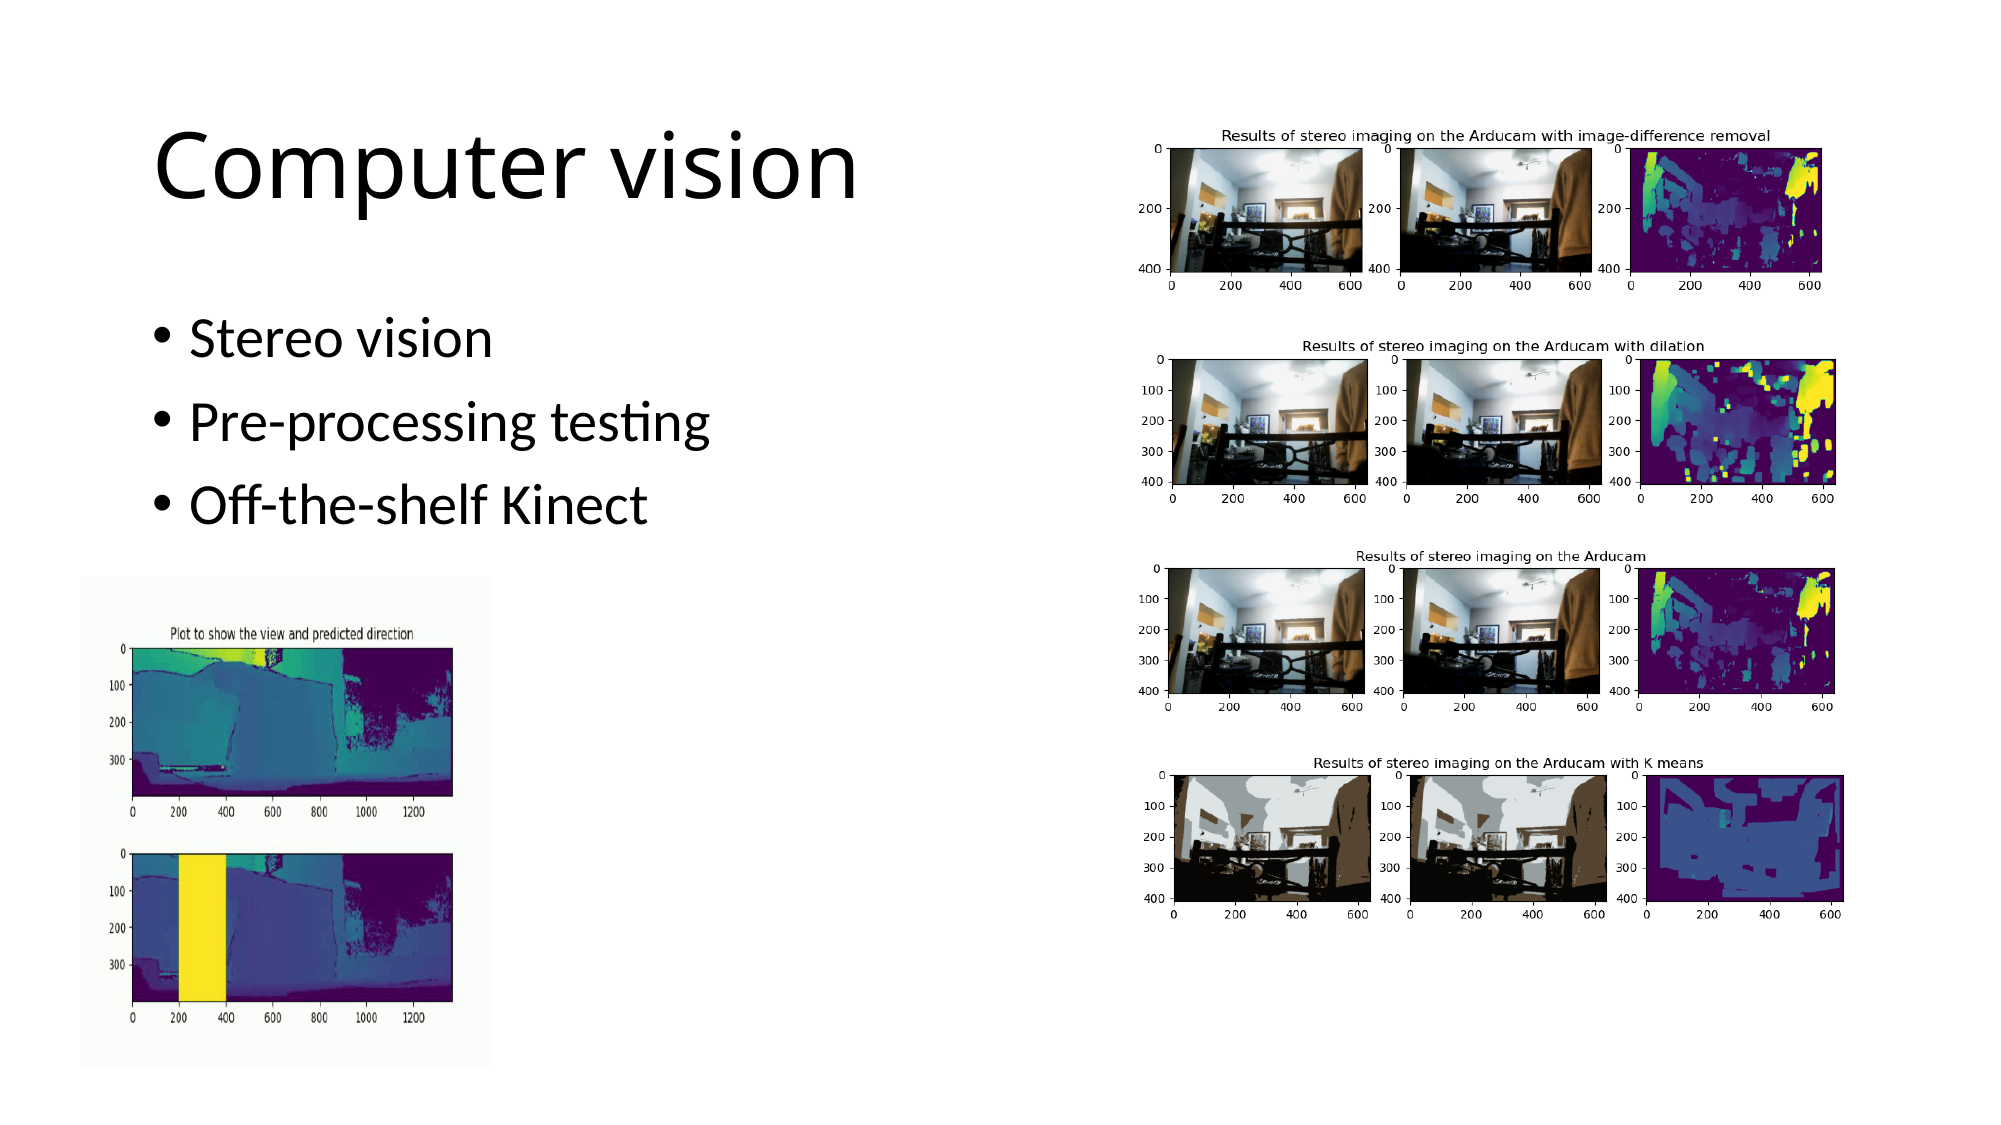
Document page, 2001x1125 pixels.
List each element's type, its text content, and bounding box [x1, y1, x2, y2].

list Stereo vision Pre-processing testing Off-the-shelf Kinect [137, 299, 1863, 1014]
picture [80, 577, 494, 1066]
picture [1060, 79, 1929, 959]
title Computer vision [137, 59, 1863, 278]
